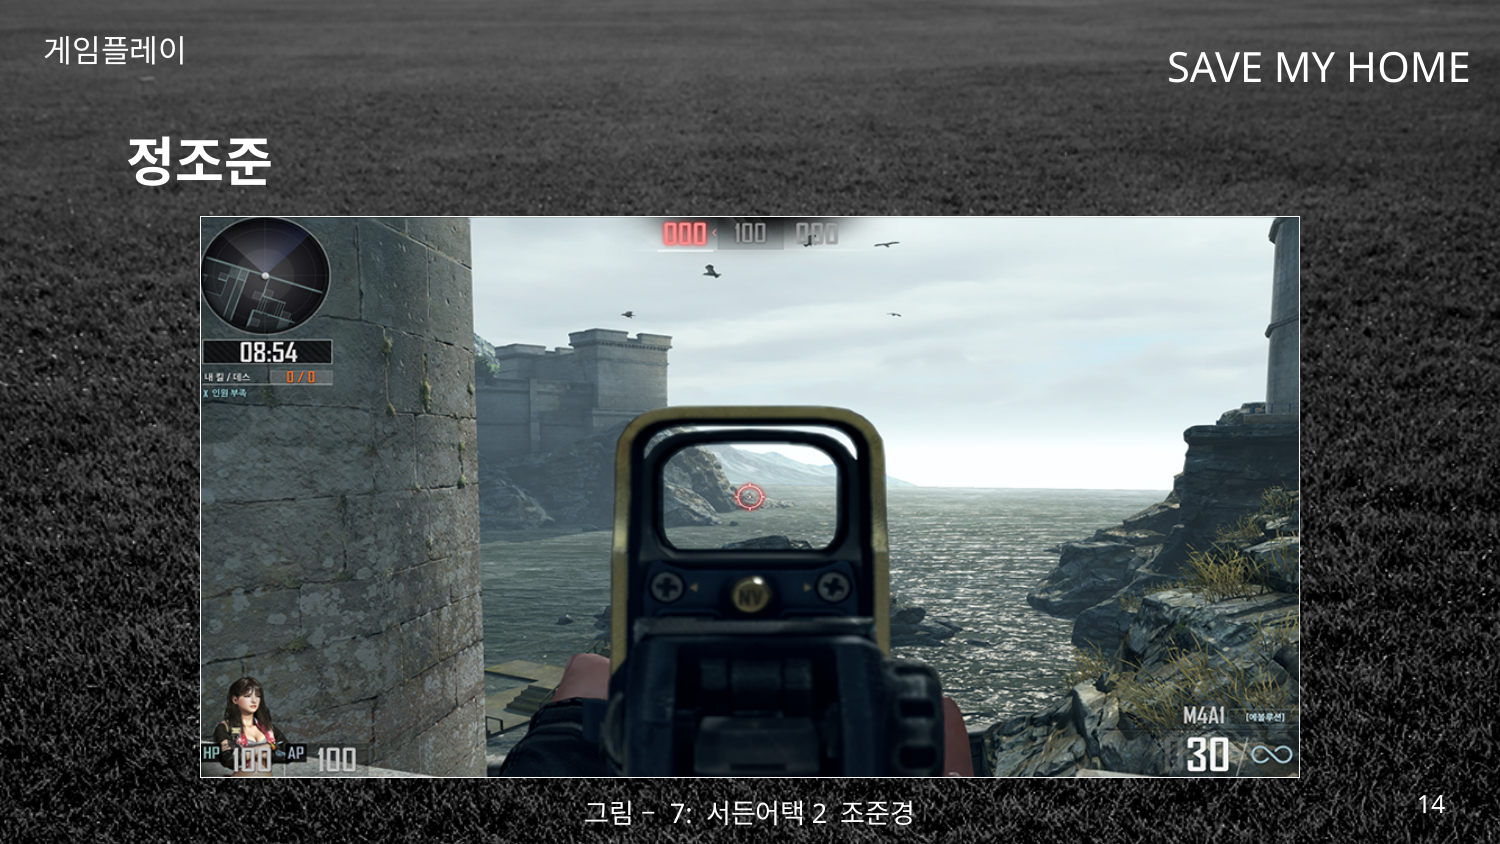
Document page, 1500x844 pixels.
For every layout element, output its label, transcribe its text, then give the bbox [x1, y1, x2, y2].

title 정조준 [81, 112, 319, 217]
text_box 게임플레이 [28, 24, 203, 77]
picture [199, 216, 1301, 779]
text_box 그림 – 7: 서든어택2 조준경 [569, 791, 931, 837]
